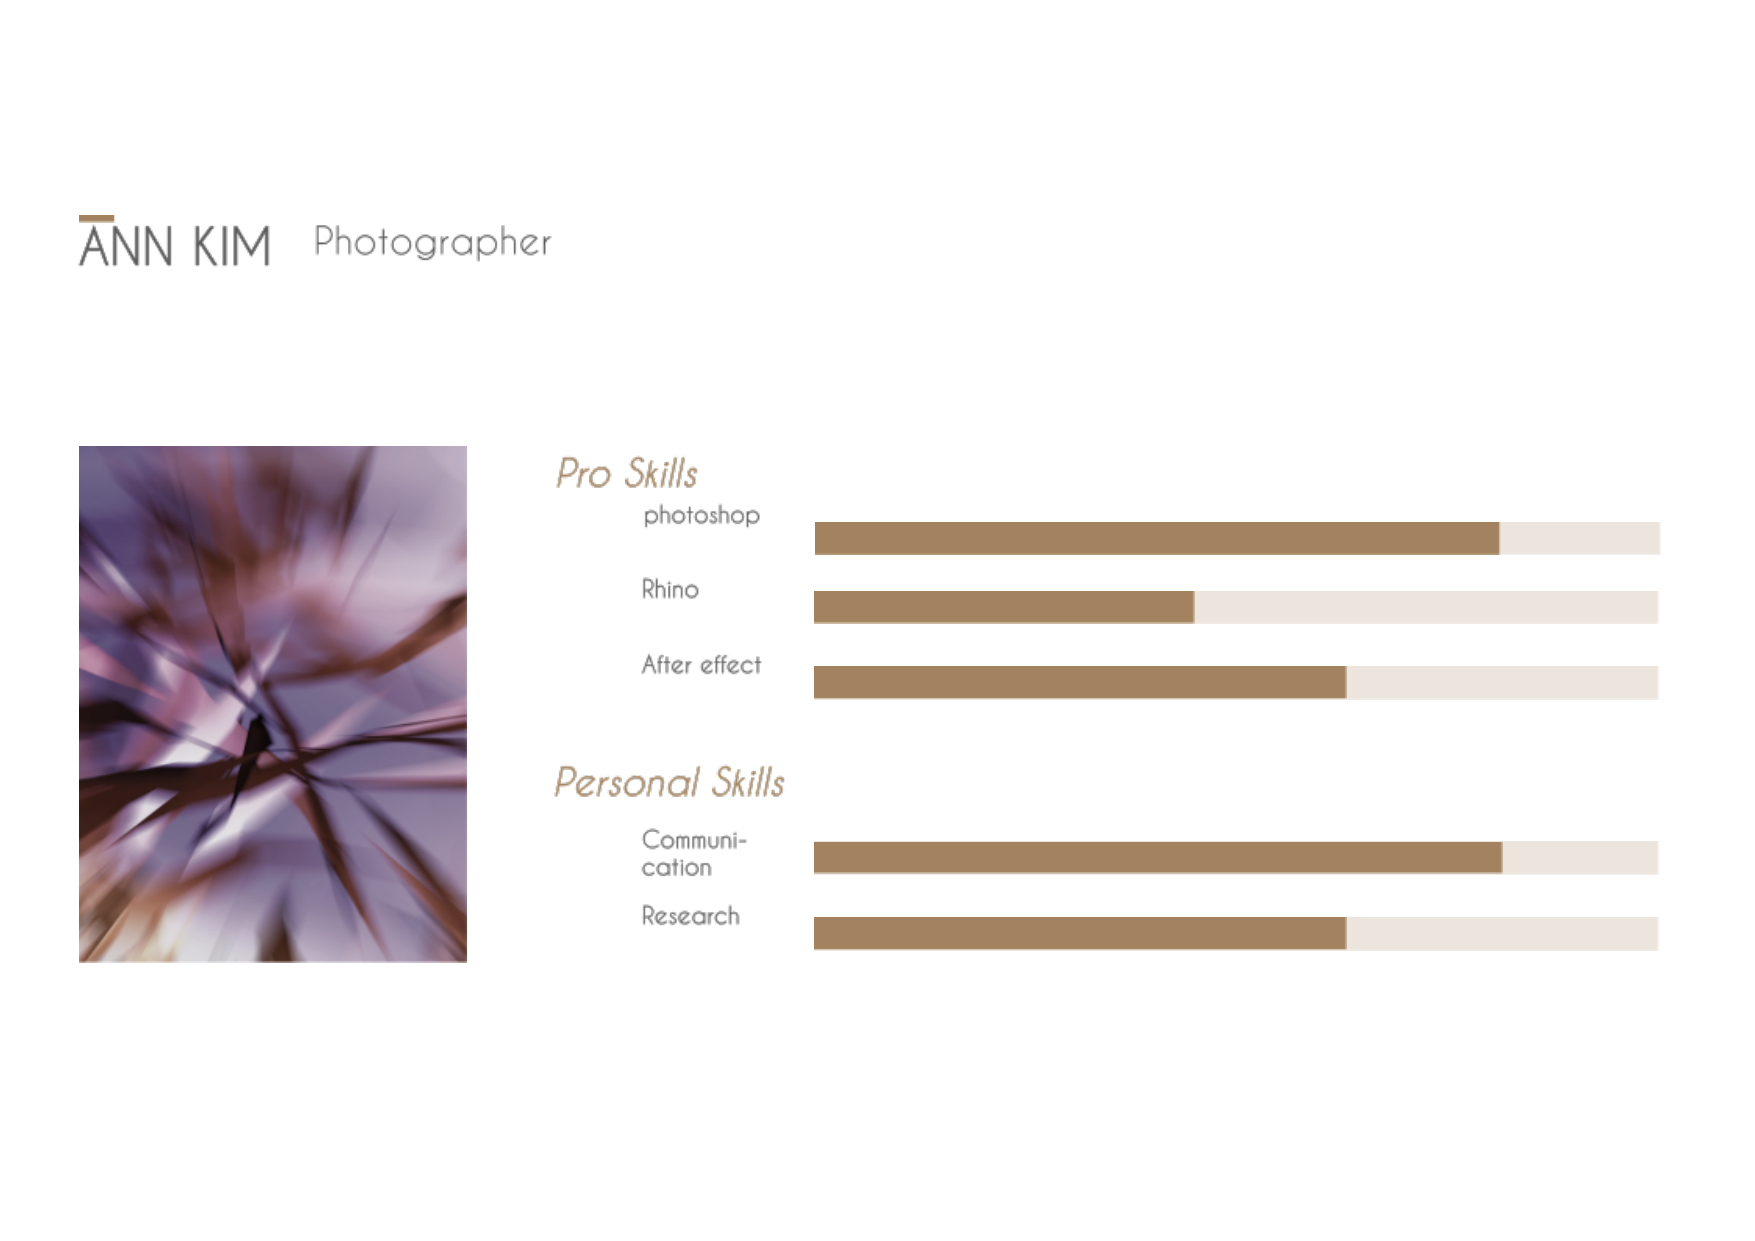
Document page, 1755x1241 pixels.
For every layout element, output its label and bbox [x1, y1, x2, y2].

text_box [79, 215, 116, 223]
text_box [814, 666, 1347, 700]
text_box [1195, 590, 1660, 624]
text_box [1349, 917, 1660, 951]
picture [639, 897, 752, 944]
picture [639, 570, 712, 618]
picture [639, 646, 774, 693]
text_box [815, 521, 1501, 555]
text_box [1501, 521, 1661, 555]
text_box [814, 591, 1195, 624]
picture [71, 206, 296, 304]
text_box [79, 446, 467, 964]
text_box [814, 917, 1347, 951]
text_box [814, 841, 1503, 875]
text_box [1348, 666, 1660, 700]
picture [307, 210, 569, 279]
picture [548, 442, 772, 544]
text_box [1504, 841, 1660, 875]
picture [546, 751, 803, 814]
picture [639, 821, 759, 895]
